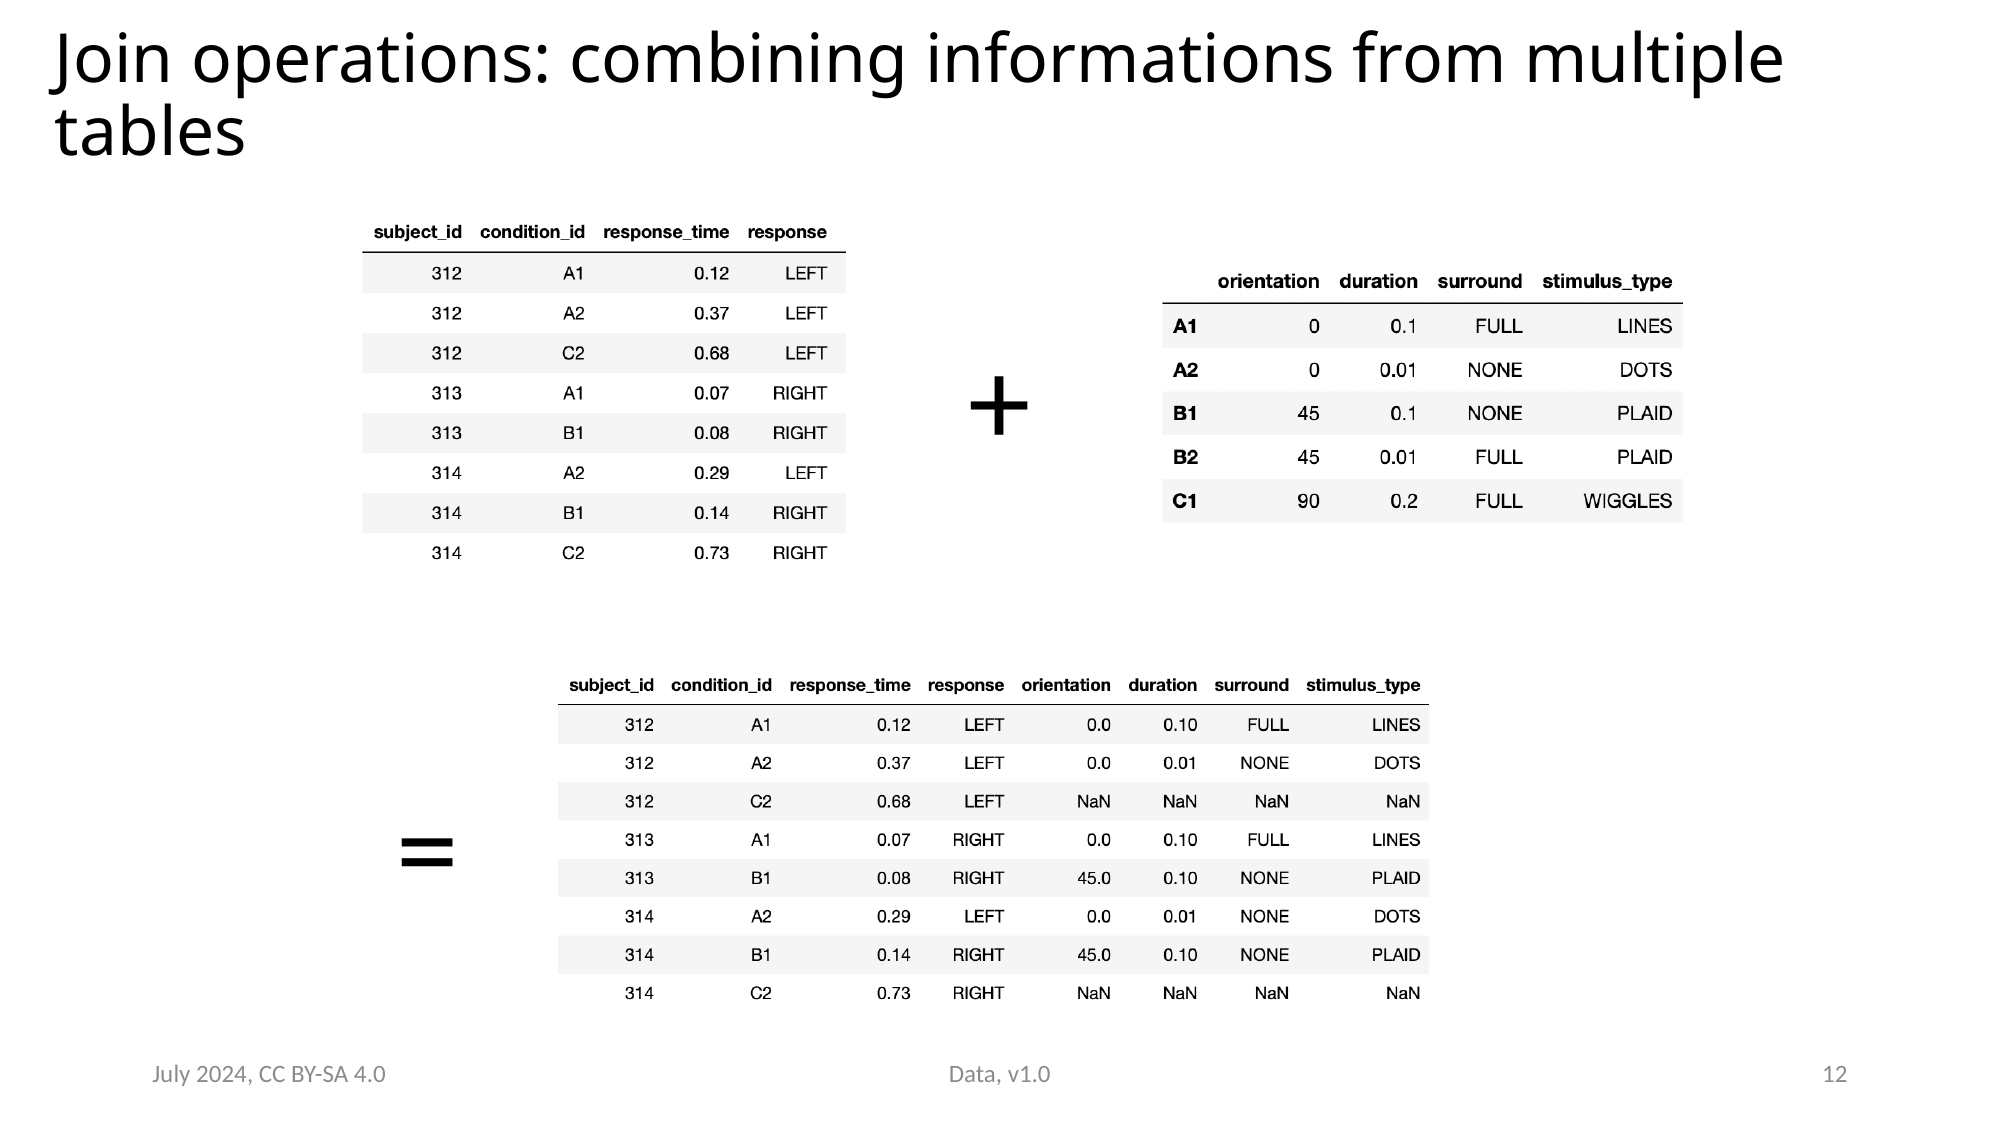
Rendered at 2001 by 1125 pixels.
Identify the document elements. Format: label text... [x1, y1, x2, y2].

picture [558, 663, 1441, 1022]
picture [362, 209, 846, 583]
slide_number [137, 1042, 588, 1103]
title Join operations: combining informations from multiple tables [55, 23, 1934, 172]
footer Data, v1.0 [662, 1042, 1338, 1103]
text_box + [923, 313, 1077, 479]
picture [1149, 265, 1697, 527]
text_box = [350, 760, 504, 925]
slide_number 12 [1412, 1042, 1863, 1103]
